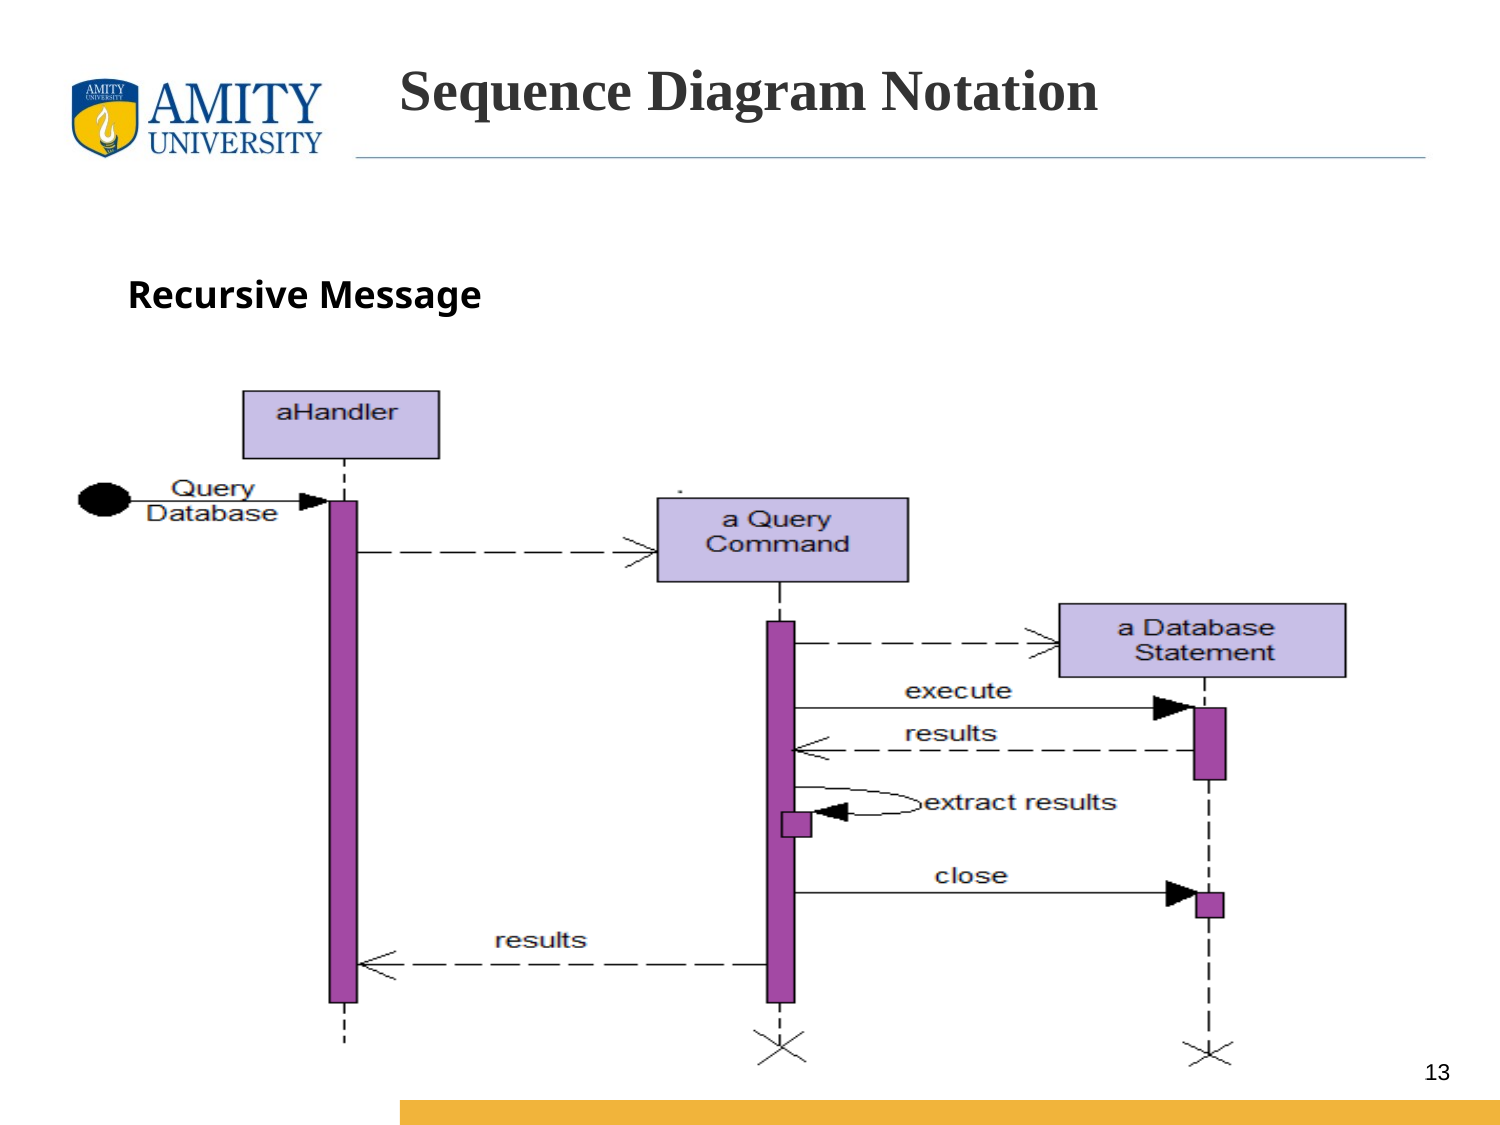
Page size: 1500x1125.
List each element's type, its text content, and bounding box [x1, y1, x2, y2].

picture [0, 0, 1500, 188]
text_box Recursive Message [112, 263, 1425, 372]
slide_number 113 [1115, 1049, 1466, 1125]
title Sequence Diagram Notation [75, 45, 1425, 233]
picture [62, 373, 1426, 1081]
